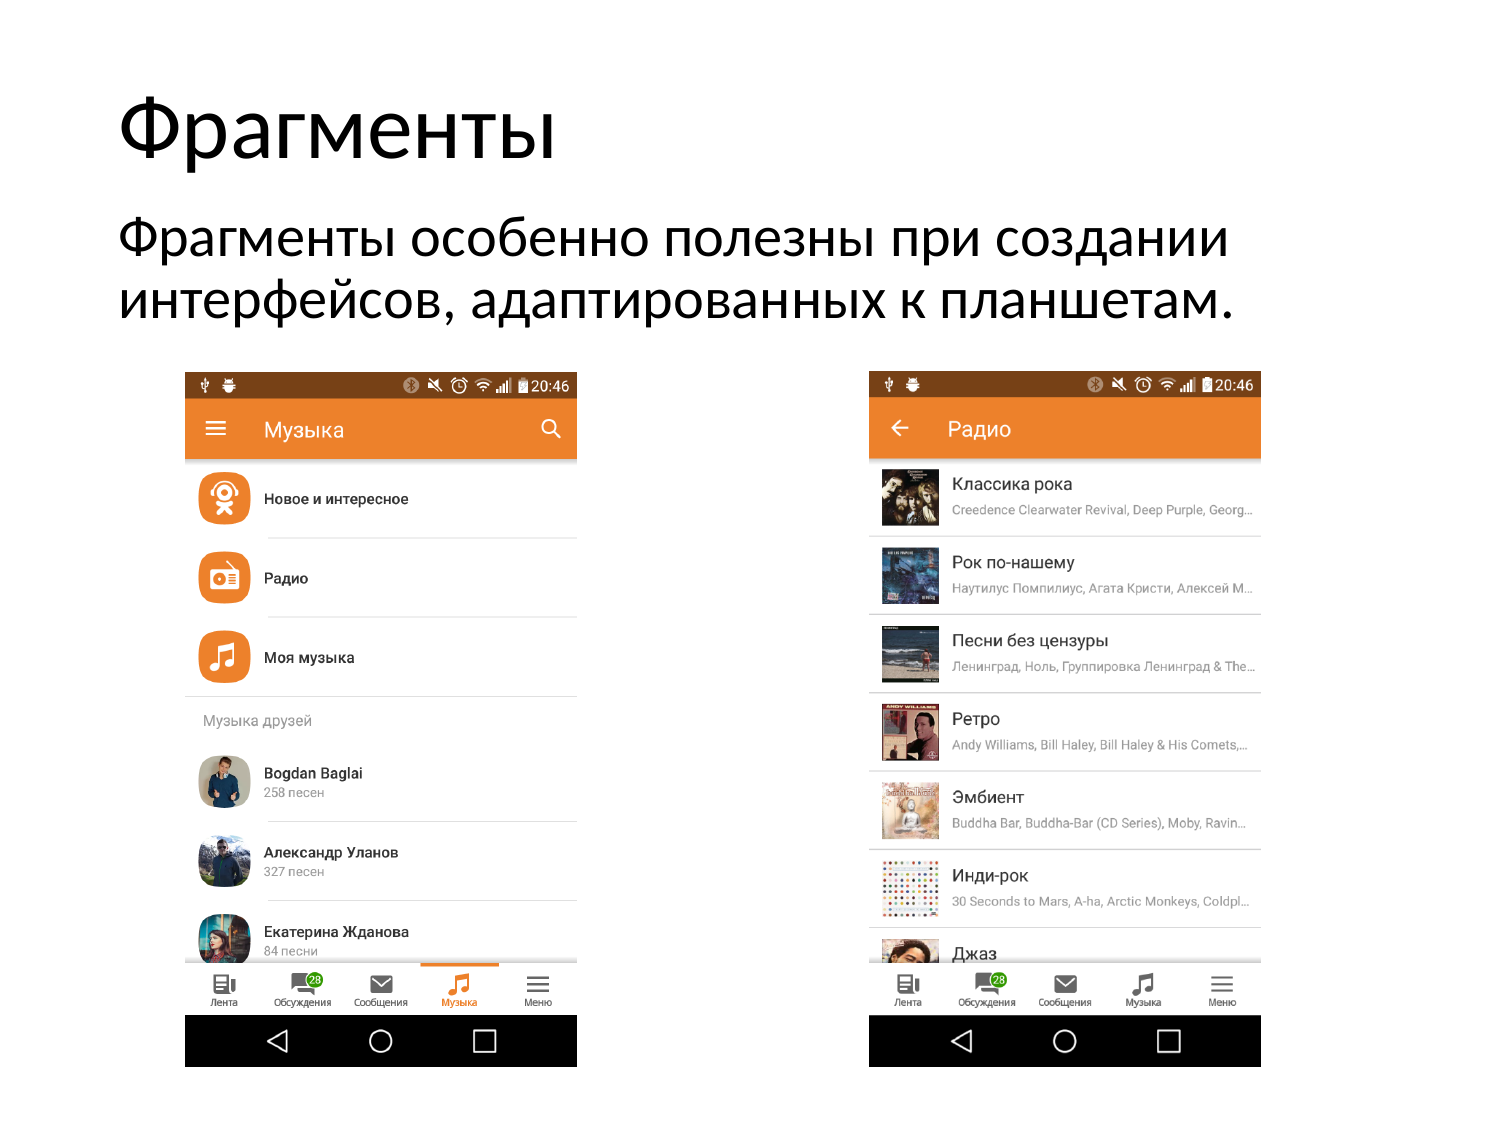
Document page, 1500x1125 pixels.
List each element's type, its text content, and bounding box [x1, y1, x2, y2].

list Фрагменты особенно полезны при создании интерфейсов, адаптированных к планшетам. [103, 198, 1397, 994]
title Фрагменты [103, 59, 1397, 198]
picture [869, 371, 1261, 1067]
picture [185, 372, 577, 1067]
